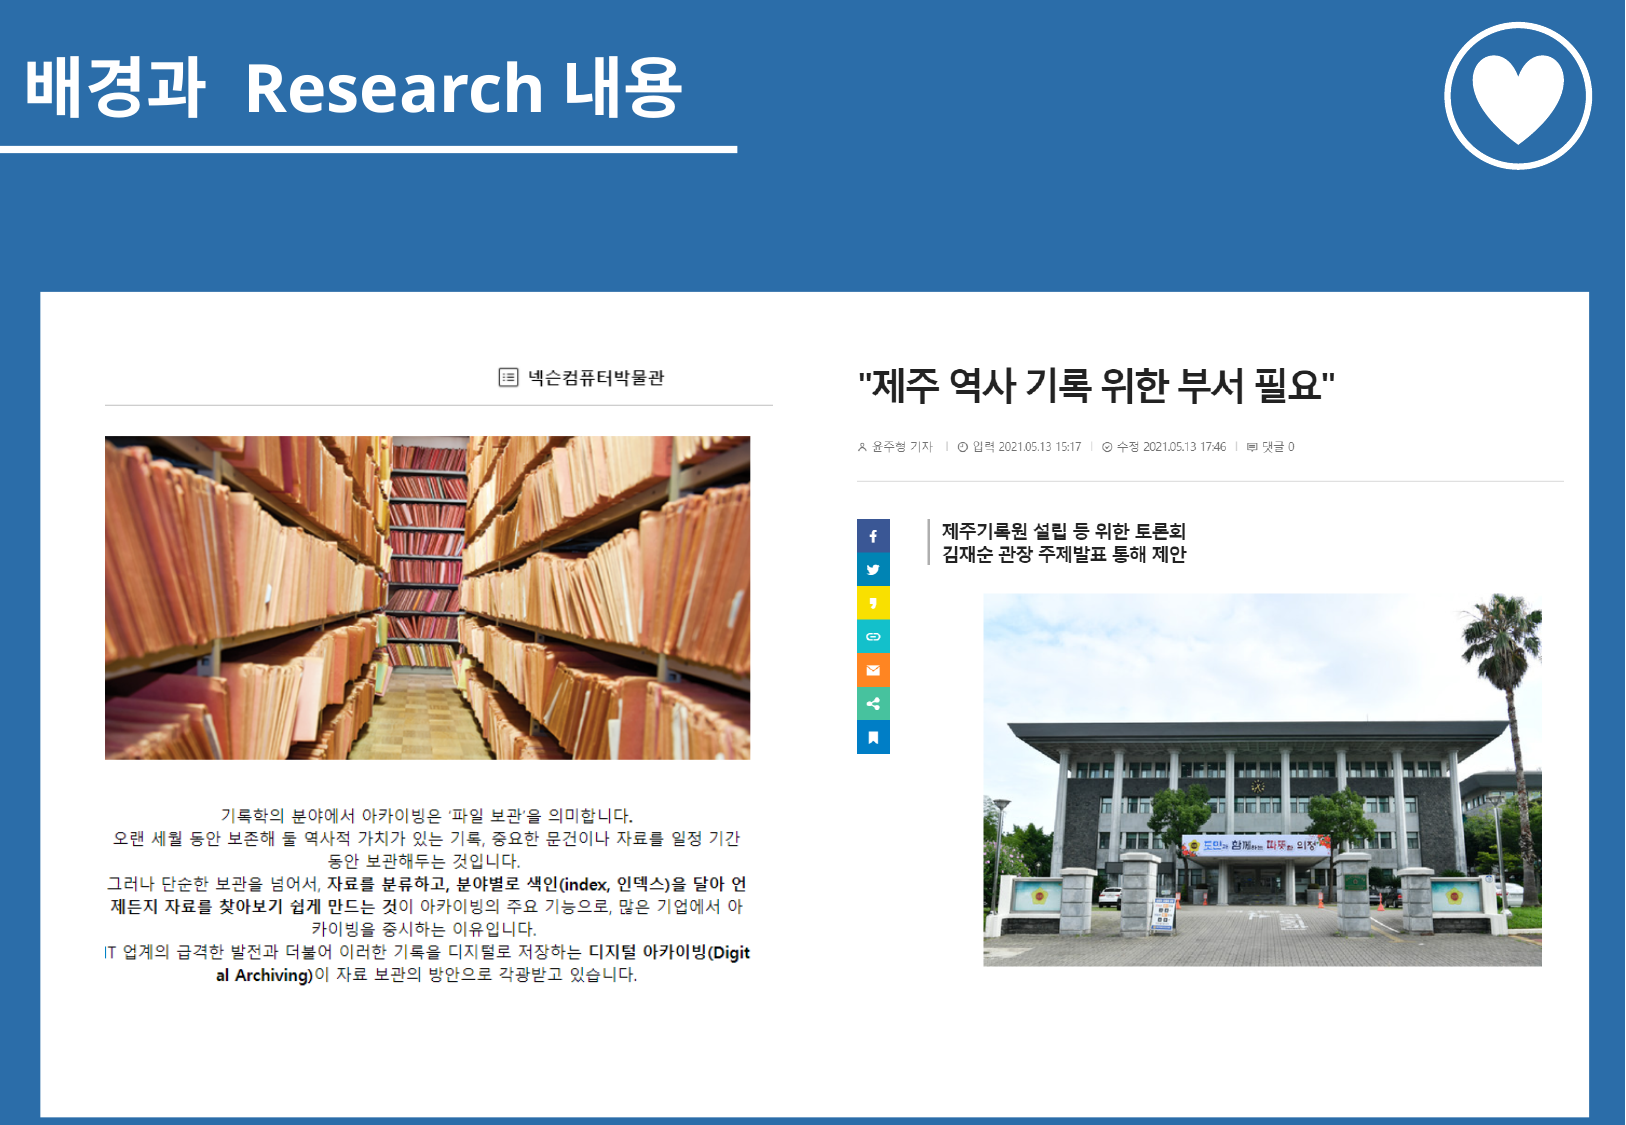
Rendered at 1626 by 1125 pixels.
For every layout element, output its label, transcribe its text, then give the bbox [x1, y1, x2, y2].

picture [852, 353, 1564, 972]
text_box [0, 0, 1625, 1125]
text_box 배경과 Research내용 [9, 38, 701, 134]
text_box [0, 145, 739, 154]
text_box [1447, 25, 1590, 167]
text_box [39, 291, 1590, 1118]
picture [105, 353, 773, 1021]
